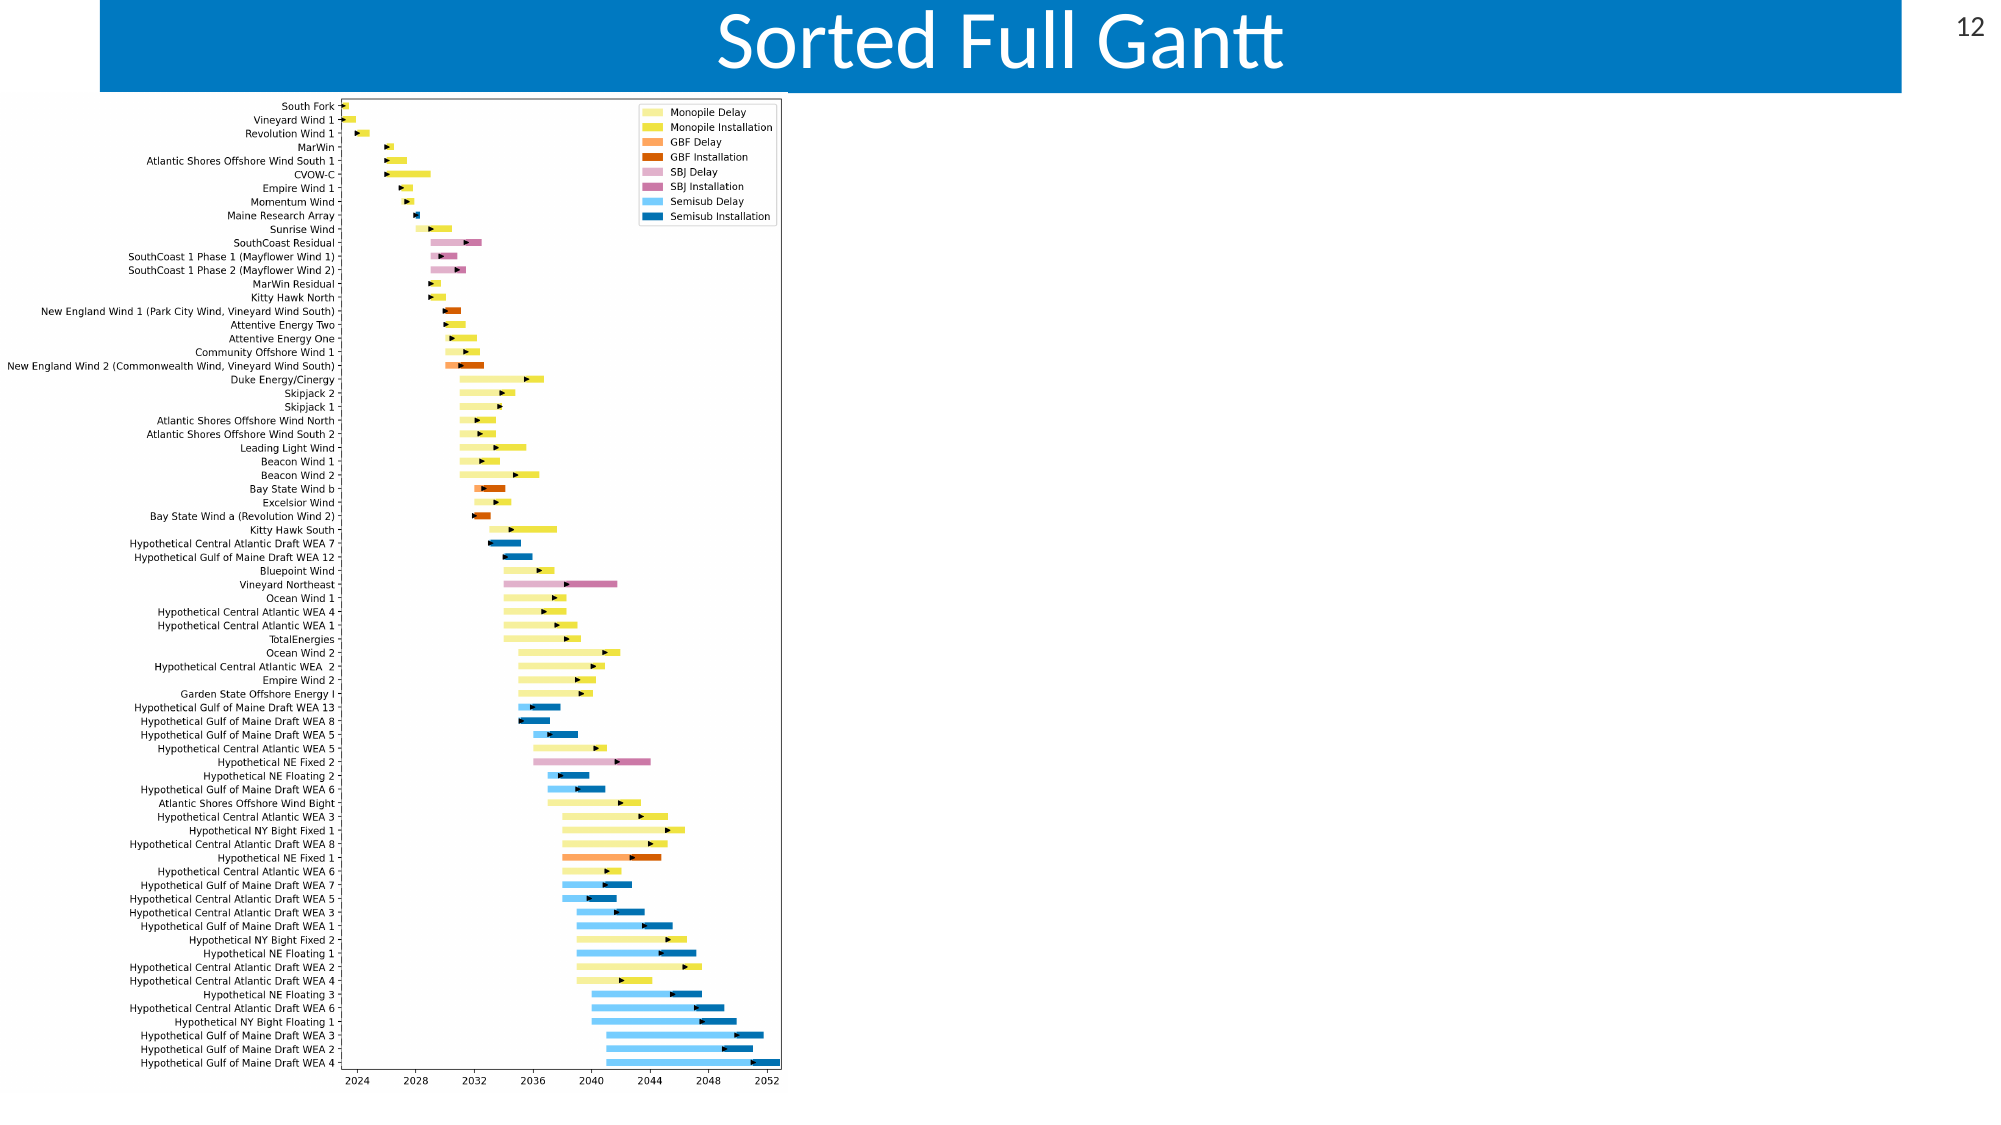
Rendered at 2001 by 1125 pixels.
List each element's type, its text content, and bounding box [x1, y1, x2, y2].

title Sorted Full Gantt [99, 0, 1902, 94]
picture [0, 92, 788, 1093]
